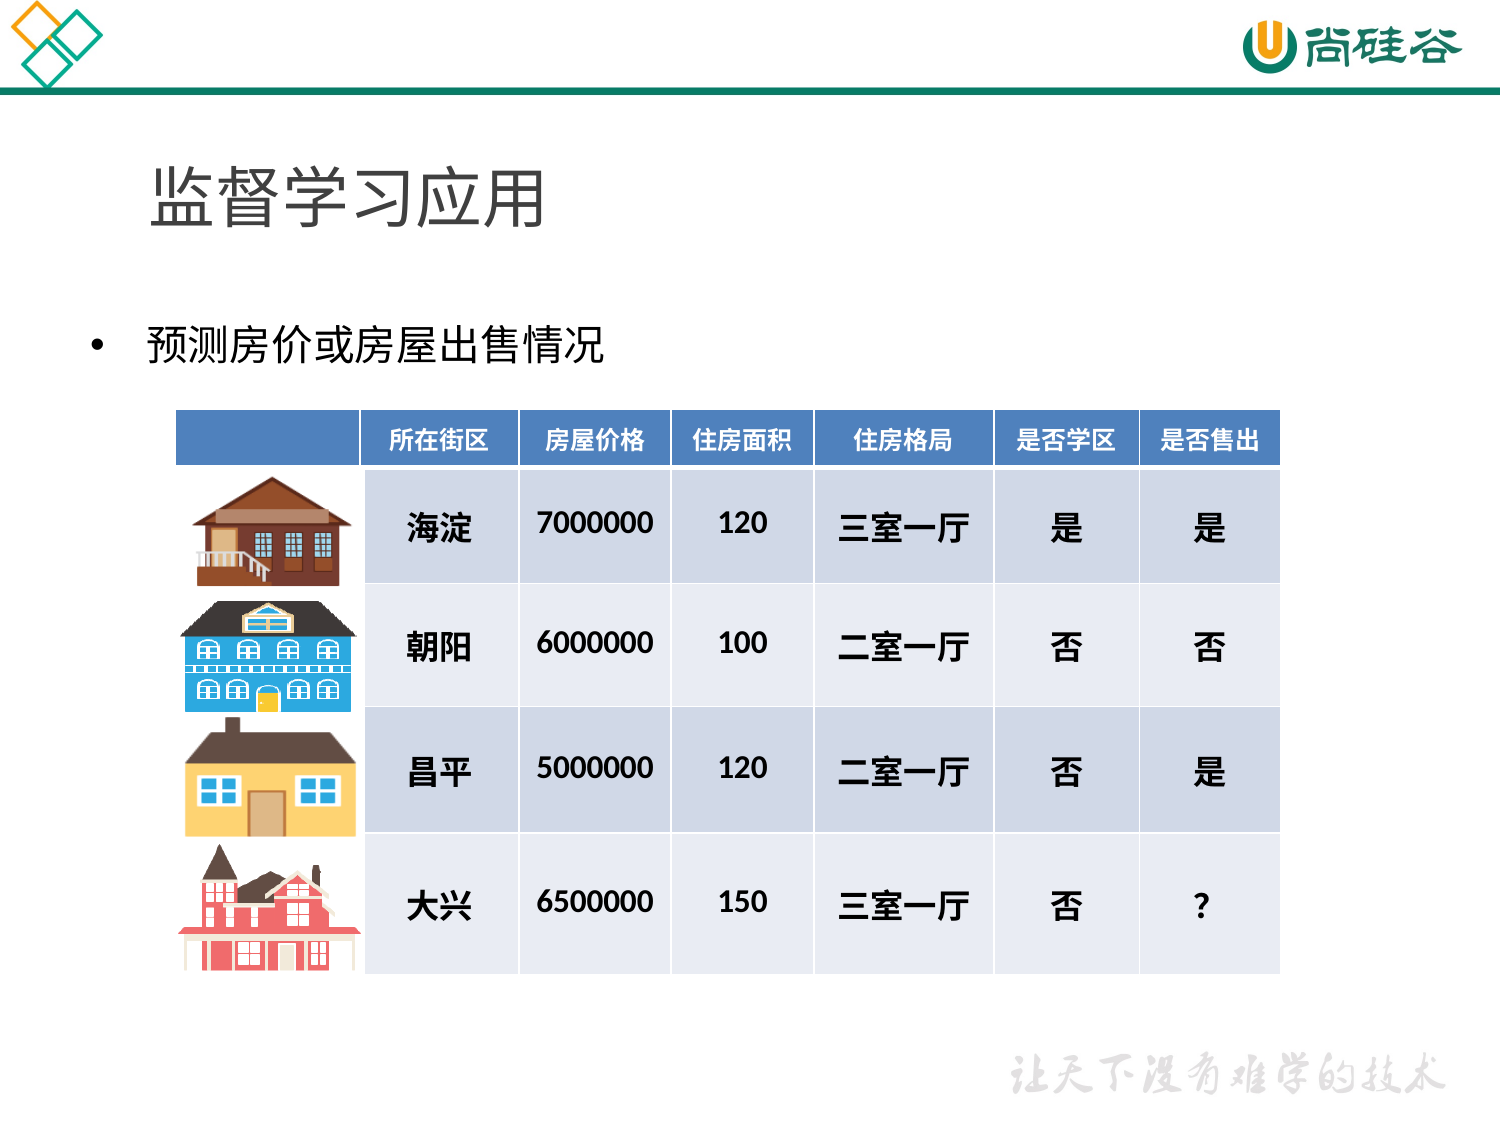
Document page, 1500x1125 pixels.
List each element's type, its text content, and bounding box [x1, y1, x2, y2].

table_header 是否学区 [995, 410, 1139, 465]
table_cell 二室一厅 [815, 707, 993, 832]
table_cell 是 [1140, 470, 1280, 583]
table_cell 三室一厅 [815, 834, 993, 974]
title 监督学习应用 [75, 101, 1425, 286]
table_cell 7000000 [520, 470, 670, 583]
table_cell 5000000 [520, 707, 670, 832]
table_header 是否售出 [1140, 410, 1280, 465]
table_cell 120 [672, 470, 813, 583]
table_cell 否 [1140, 584, 1280, 706]
table_cell 朝阳 [368, 584, 518, 706]
table_cell 120 [672, 707, 813, 832]
picture [0, 0, 1500, 1125]
table_cell ？ [1140, 834, 1280, 974]
table_header 所在街区 [361, 410, 518, 465]
table_cell 否 [995, 584, 1139, 706]
table_header 住房格局 [815, 410, 993, 465]
table_cell 昌平 [368, 707, 518, 832]
table_cell 大兴 [368, 834, 518, 974]
table_cell 否 [995, 707, 1139, 832]
table_cell 100 [672, 584, 813, 706]
table_header [176, 410, 359, 465]
table_cell 6500000 [520, 834, 670, 974]
table_header 房屋价格 [520, 410, 670, 465]
table_cell 是 [1140, 707, 1280, 832]
table_cell 否 [995, 834, 1139, 974]
table_cell 海淀 [367, 470, 518, 583]
list 预测房价或房屋出售情况 [75, 286, 1425, 1029]
table_cell 是 [995, 470, 1139, 583]
table_cell 二室一厅 [815, 584, 993, 706]
table_cell 三室一厅 [815, 470, 993, 583]
table_header 住房面积 [672, 410, 813, 465]
table_cell 6000000 [520, 584, 670, 706]
table_cell 150 [672, 834, 813, 974]
